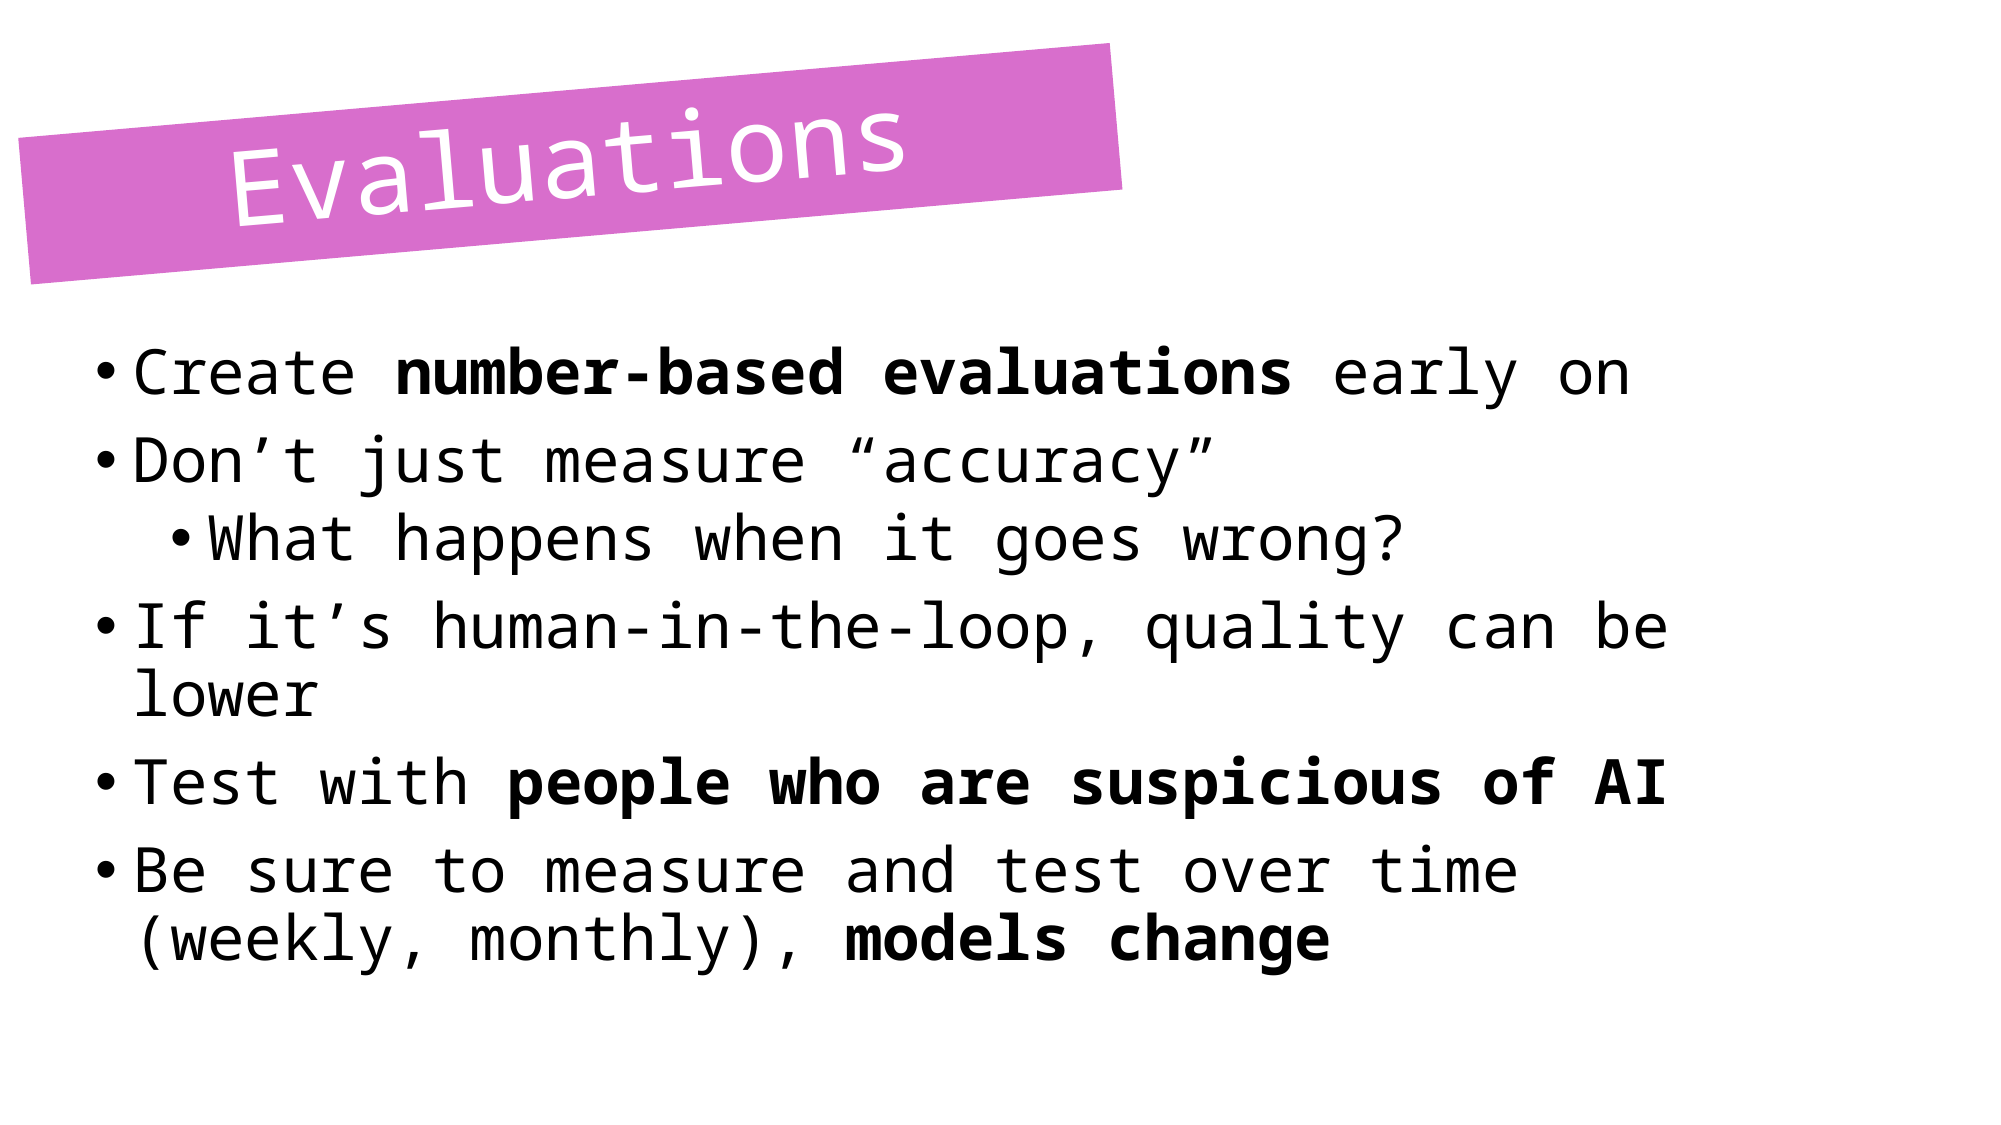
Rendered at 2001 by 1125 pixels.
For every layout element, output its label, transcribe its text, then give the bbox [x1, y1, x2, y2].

list Create number-based evaluations early on Don’t just measure “accuracy” What happens when it goes wrong? If it’s human-in-the-loop, quality can be lower Test with people who are suspicious of AI Be sure to measure and test over time (weekly, monthly), models change [79, 332, 1863, 1014]
title Evaluations [18, 42, 1123, 285]
